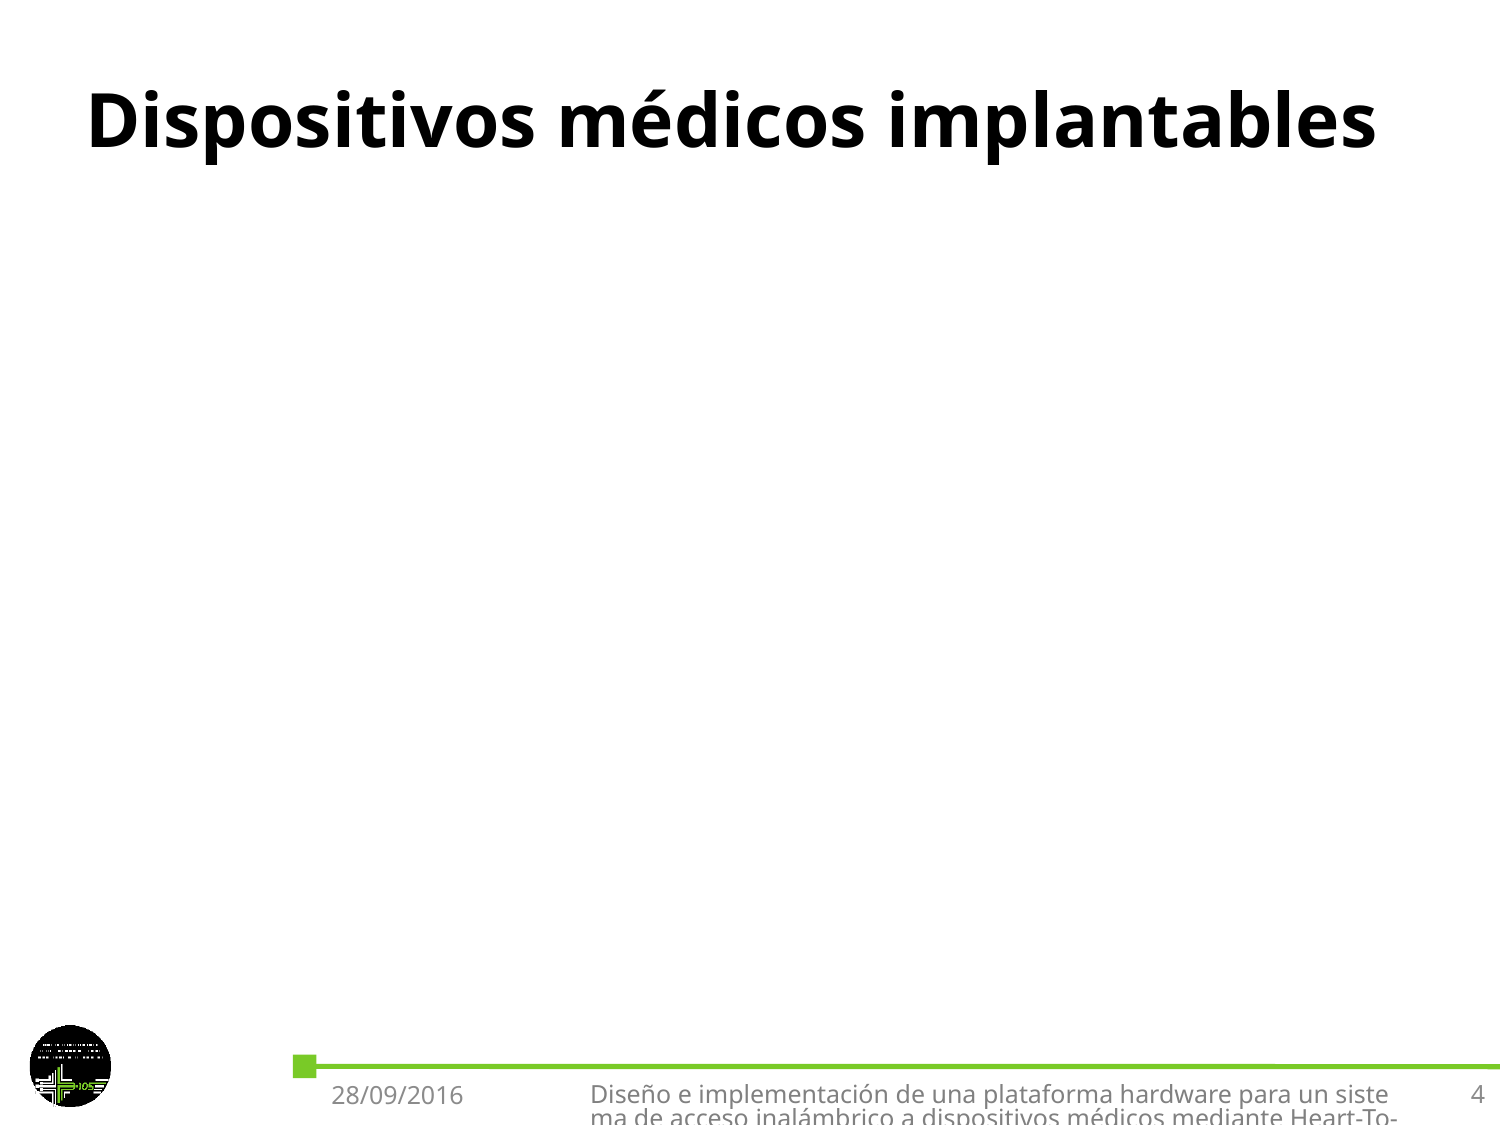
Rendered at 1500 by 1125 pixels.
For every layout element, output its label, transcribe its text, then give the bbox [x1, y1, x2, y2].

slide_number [316, 1065, 552, 1125]
footer Diseño e implementación de una plataforma hardware para un sistema de acceso inalámbrico a dispositivos médicos mediante Heart-To-Heart [575, 1065, 1418, 1125]
picture [29, 1025, 111, 1107]
slide_number 4 [1422, 1065, 1500, 1125]
title Dispositivos médicos implantables [70, 23, 1421, 211]
